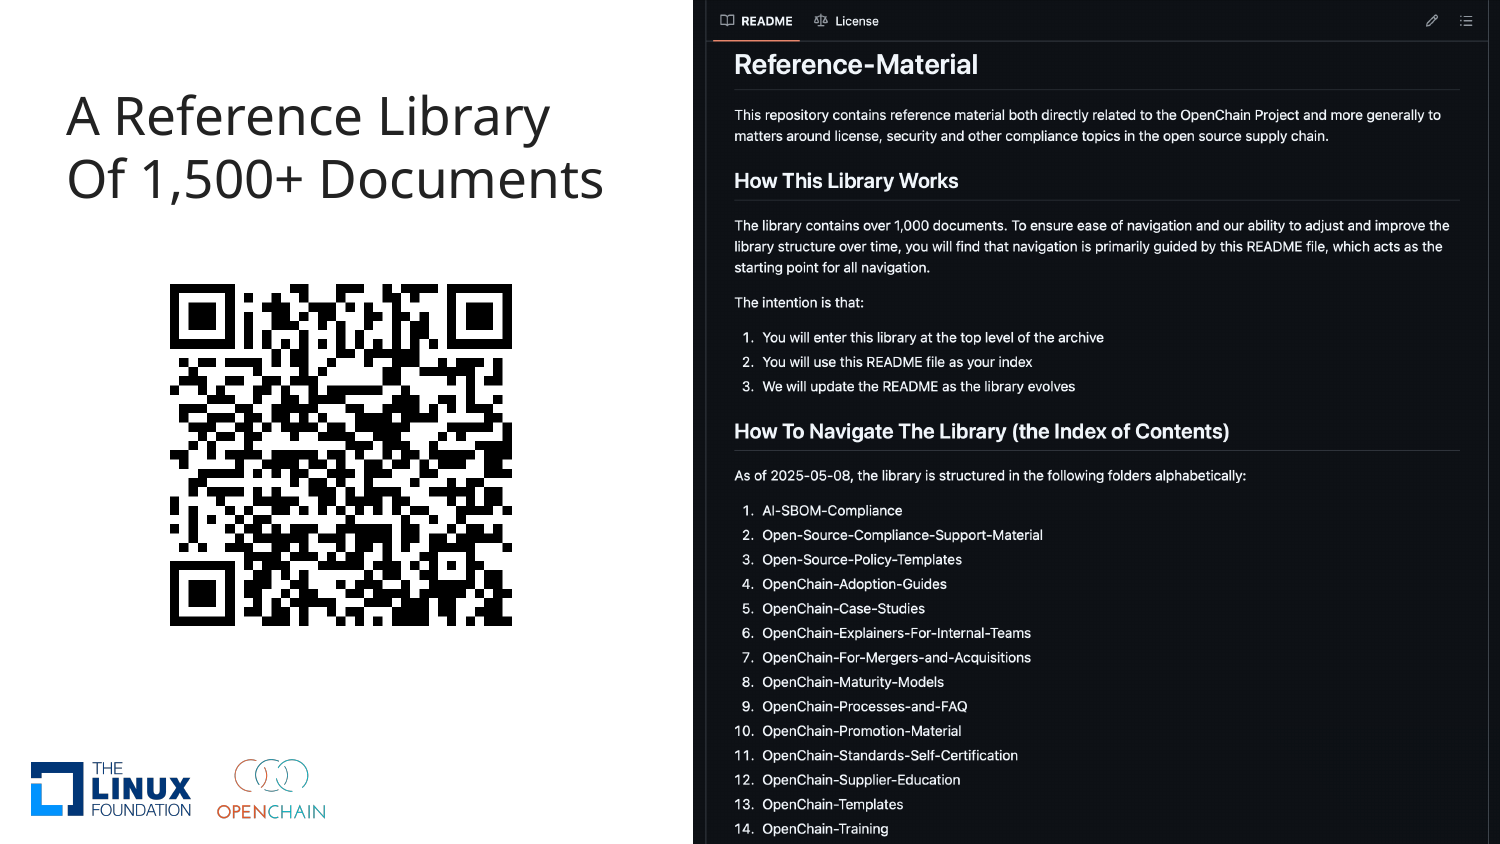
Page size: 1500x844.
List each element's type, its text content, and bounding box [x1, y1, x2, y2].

picture [147, 262, 533, 647]
picture [693, 0, 1500, 844]
picture [215, 757, 327, 821]
picture [31, 762, 191, 816]
title A Reference Library Of 1,500+ Documents [51, 67, 656, 227]
